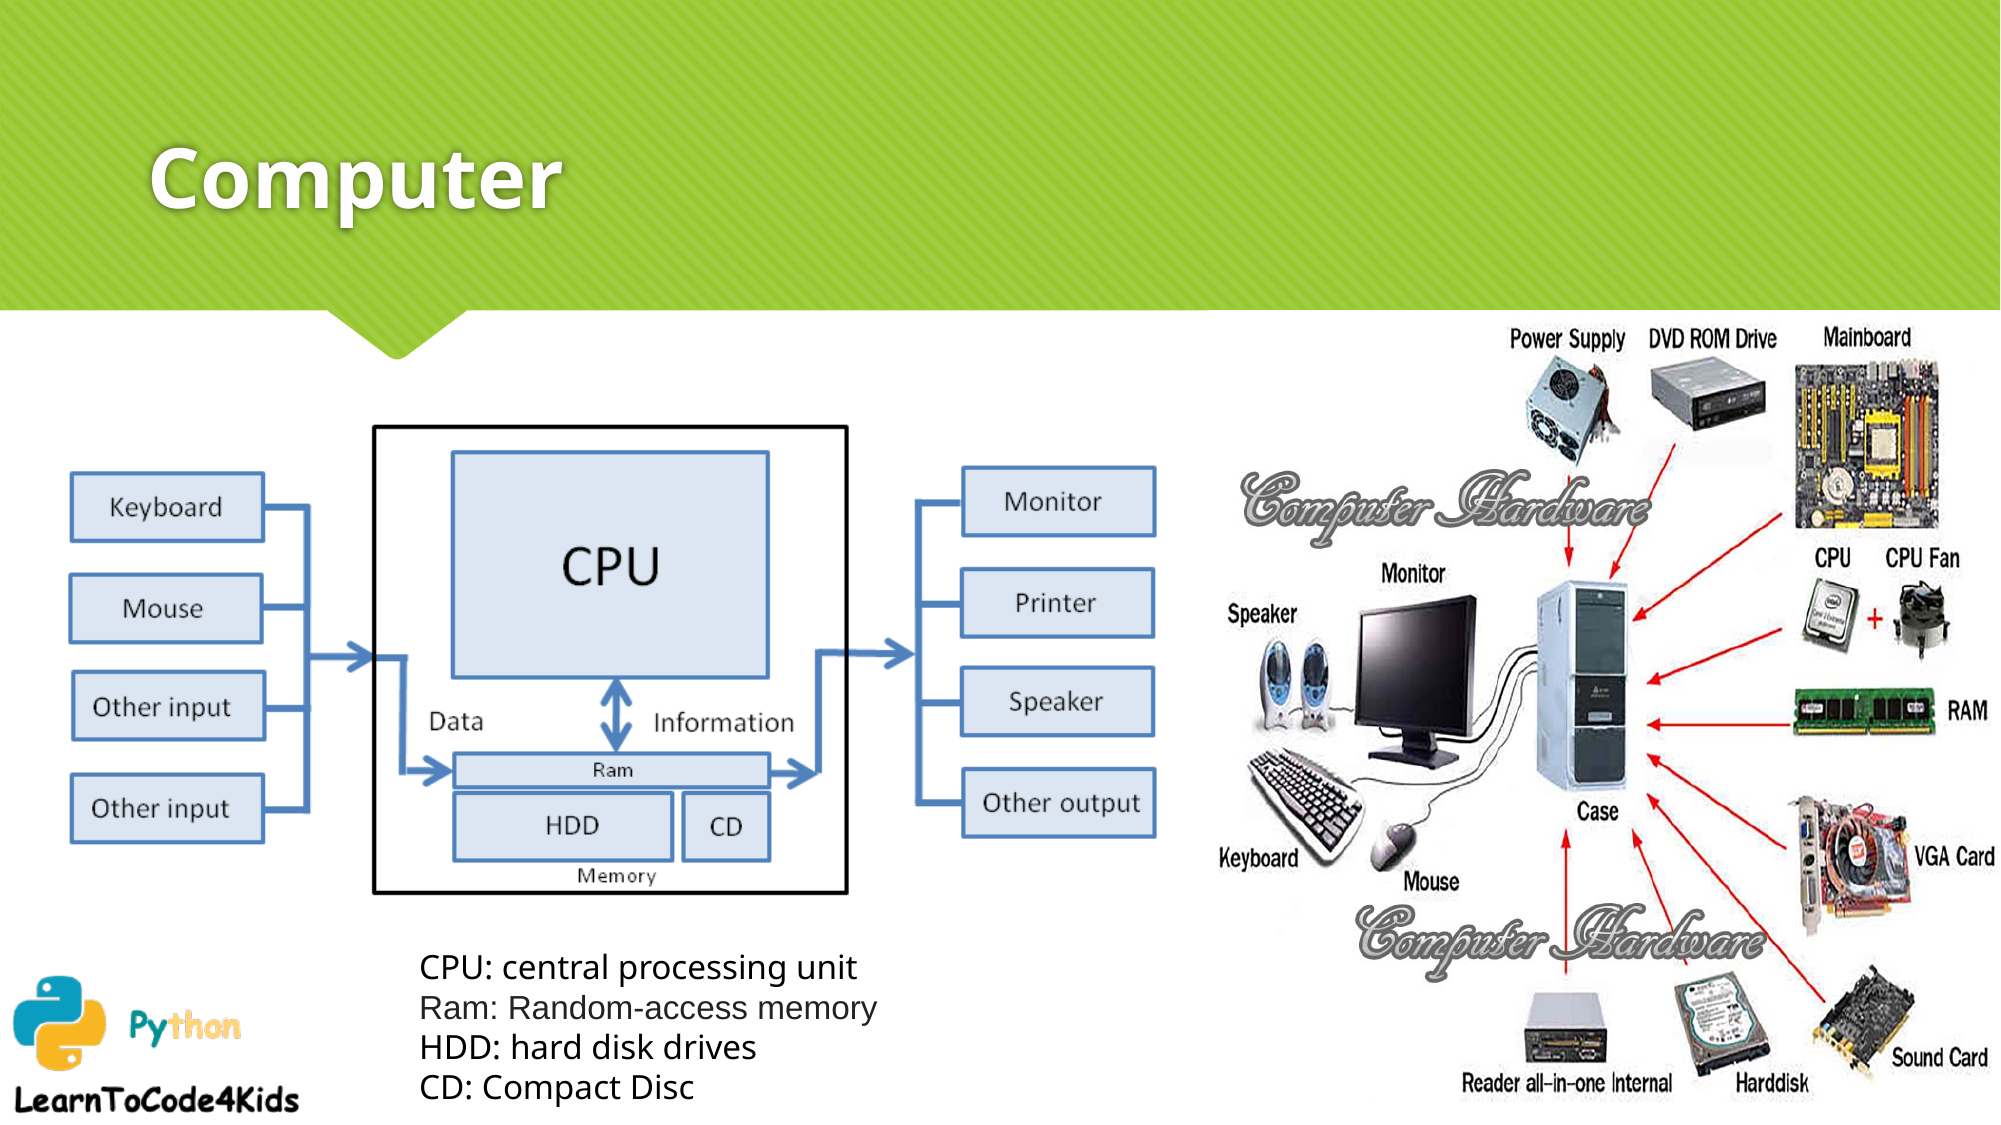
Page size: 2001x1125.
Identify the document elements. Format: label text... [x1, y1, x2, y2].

title Computer [132, 73, 1868, 233]
picture [0, 968, 314, 1125]
text_box CPU: central processing unit Ram: Random-access memory HDD: hard disk drives CD: Compact Disc [404, 938, 894, 1114]
picture [38, 393, 1192, 929]
picture [1208, 310, 2000, 1103]
